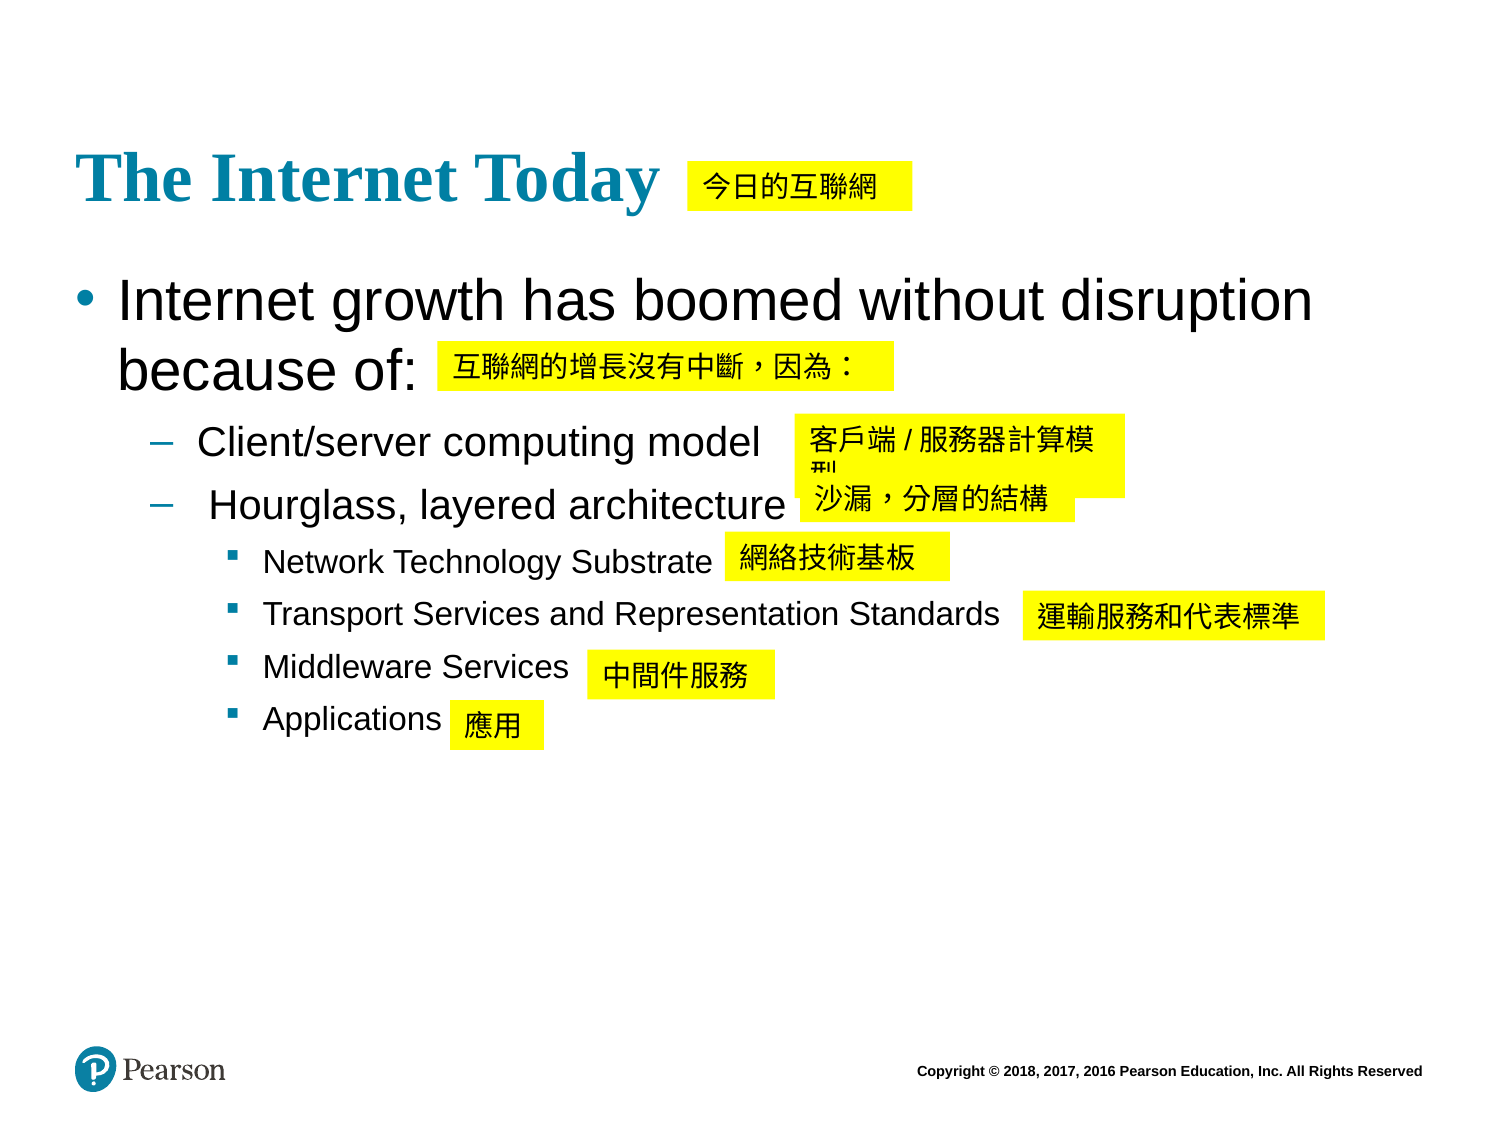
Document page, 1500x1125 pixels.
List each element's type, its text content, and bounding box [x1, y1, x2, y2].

text_box 今日的互聯網 [687, 161, 913, 211]
text_box 中間件服務 [587, 649, 775, 700]
text_box 沙漏，分層的結構 [800, 472, 1075, 523]
text_box 網絡技術基板 [724, 531, 950, 582]
title The Internet Today [75, 35, 1425, 216]
text_box 互聯網的增長沒有中斷，因為： [437, 341, 894, 391]
text_box 運輸服務和代表標準 [1022, 590, 1325, 641]
text_box 客戶端/服務器計算模型 [794, 413, 1125, 499]
list Internet growth has boomed without disruption because of: Client/server computing model Hourglass, layered architecture Network Technology Substrate Transport Services and Representation Standards Middleware Services Applications [75, 262, 1425, 1005]
text_box 應用 [450, 700, 544, 750]
